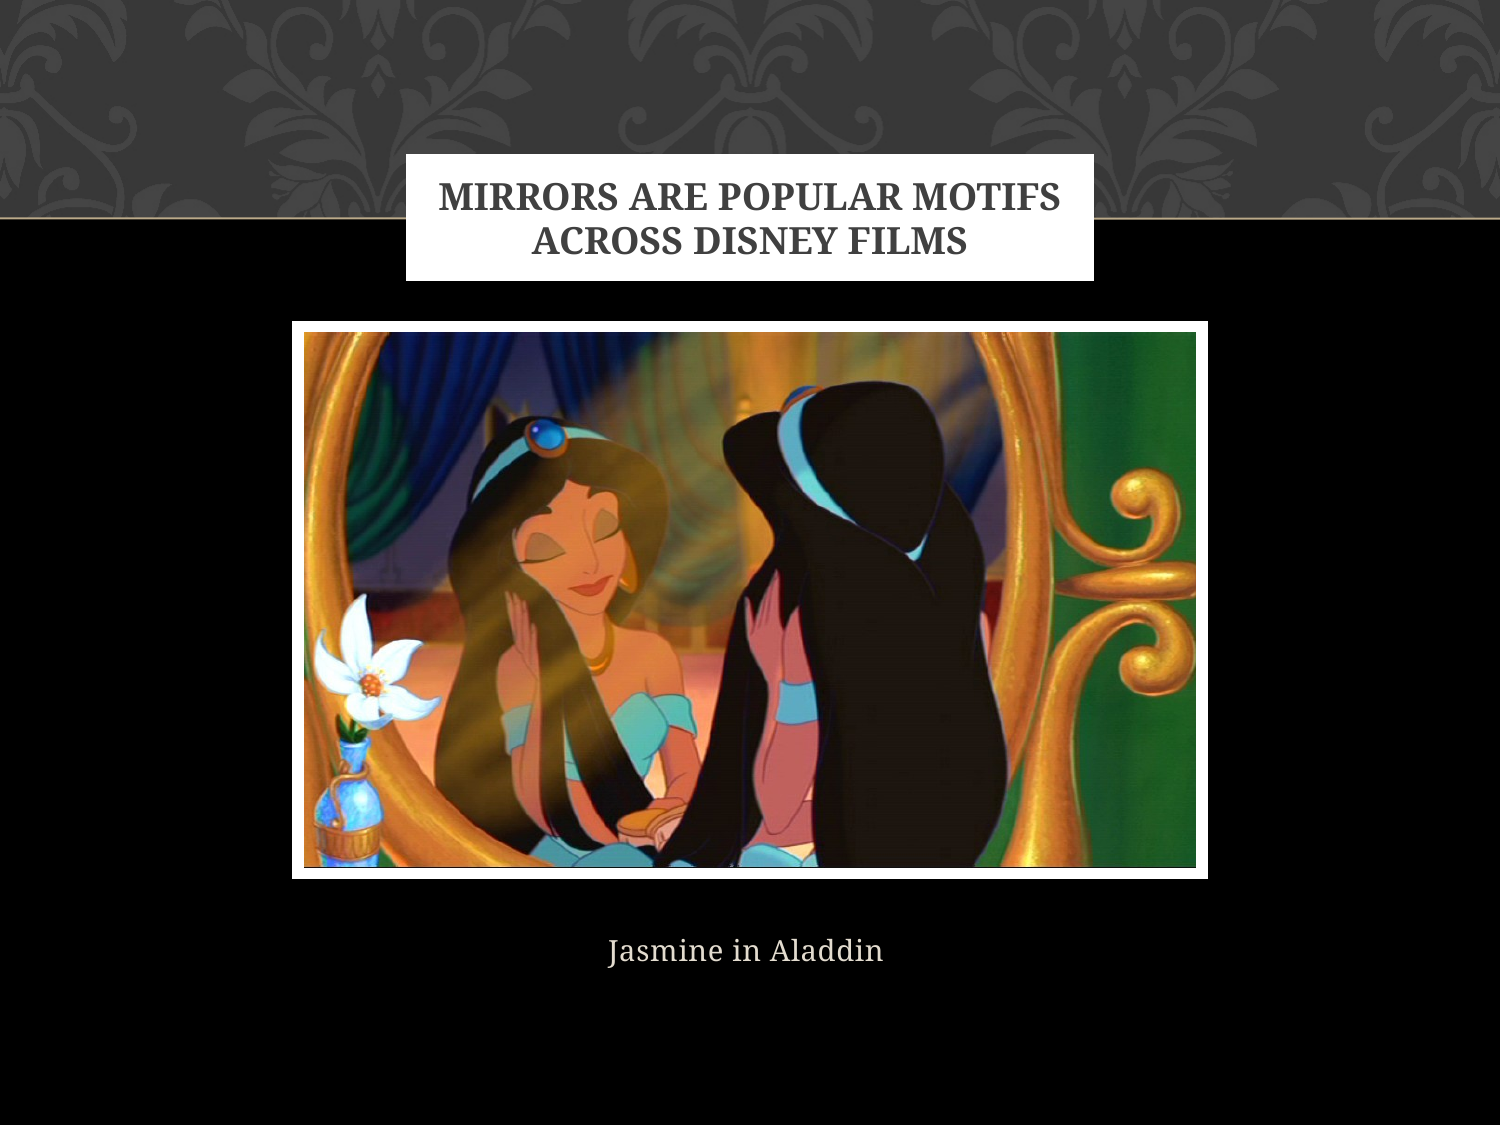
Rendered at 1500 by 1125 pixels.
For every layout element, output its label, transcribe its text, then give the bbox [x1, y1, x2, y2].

list Jasmine in Aladdin [285, 905, 1215, 995]
picture [303, 332, 1197, 869]
title Mirrors are popular motifs across Disney films [406, 154, 1094, 281]
